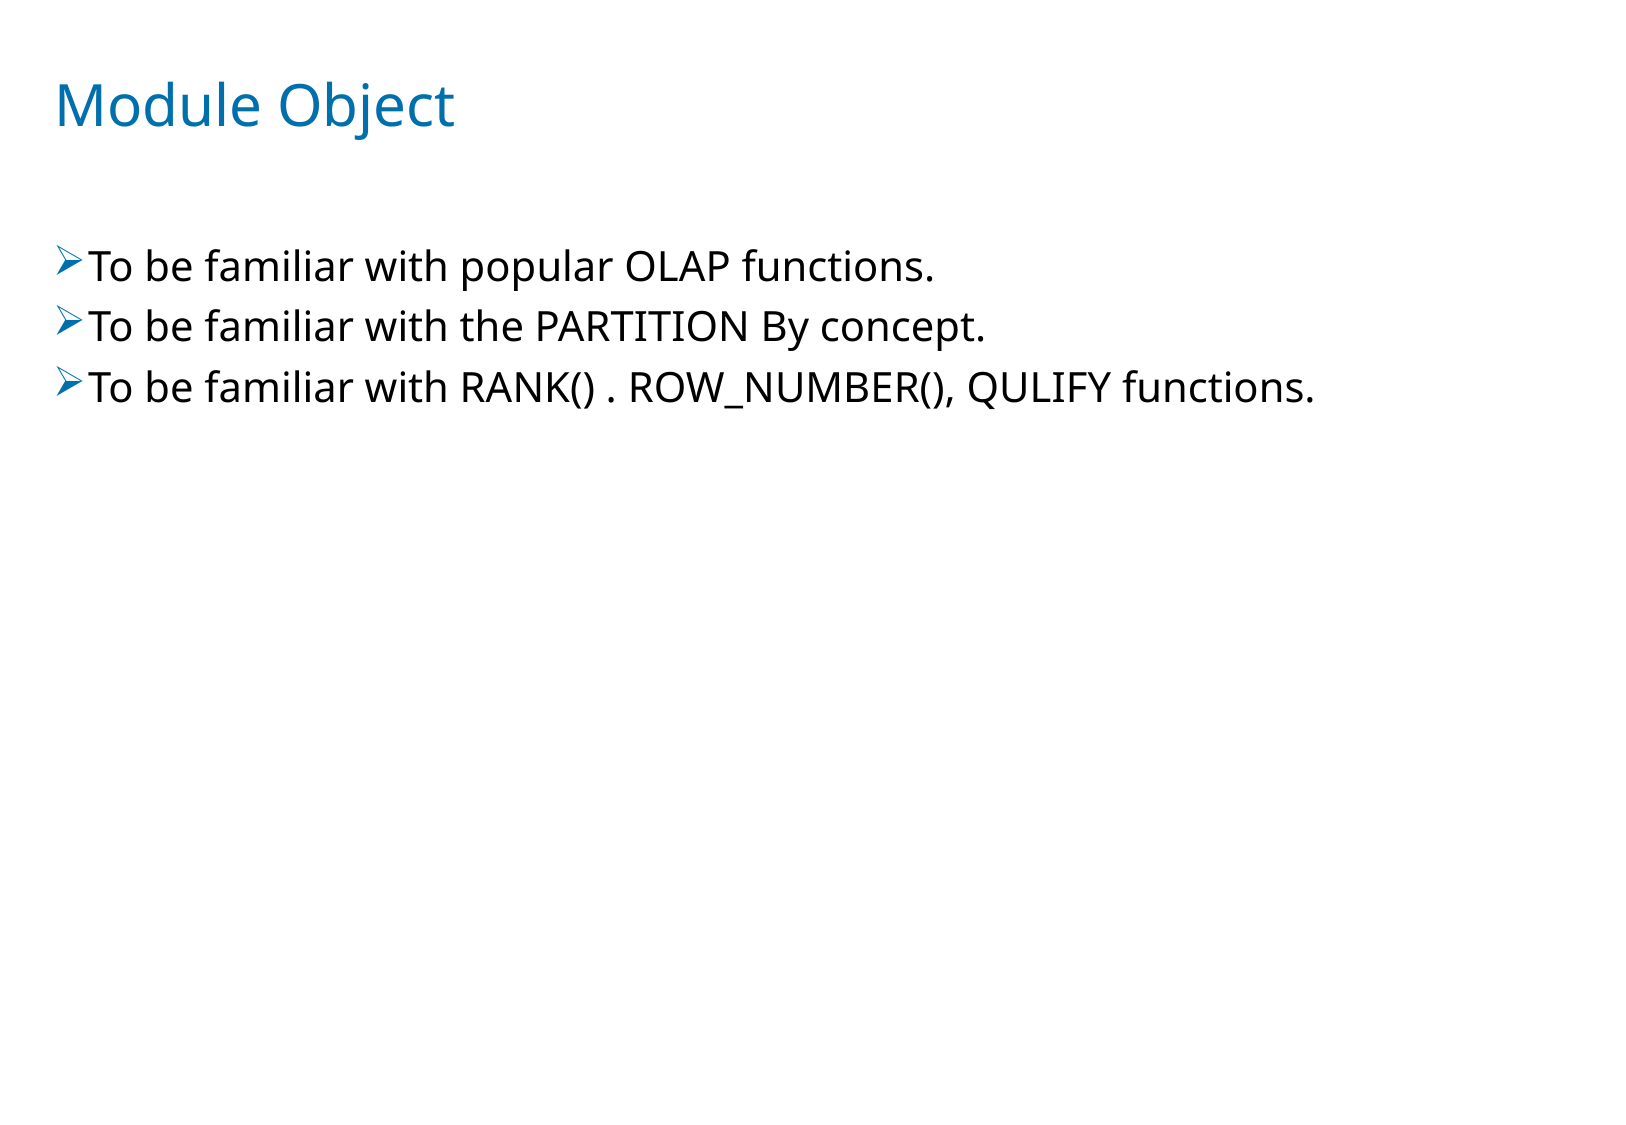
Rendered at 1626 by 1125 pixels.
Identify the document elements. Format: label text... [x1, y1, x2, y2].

list To be familiar with popular OLAP functions. To be familiar with the PARTITION By concept. To be familiar with RANK() . ROW_NUMBER(), QULIFY functions. [53, 245, 1571, 1007]
title Module Object [54, 67, 1571, 208]
text_box [0, 0, 1625, 152]
